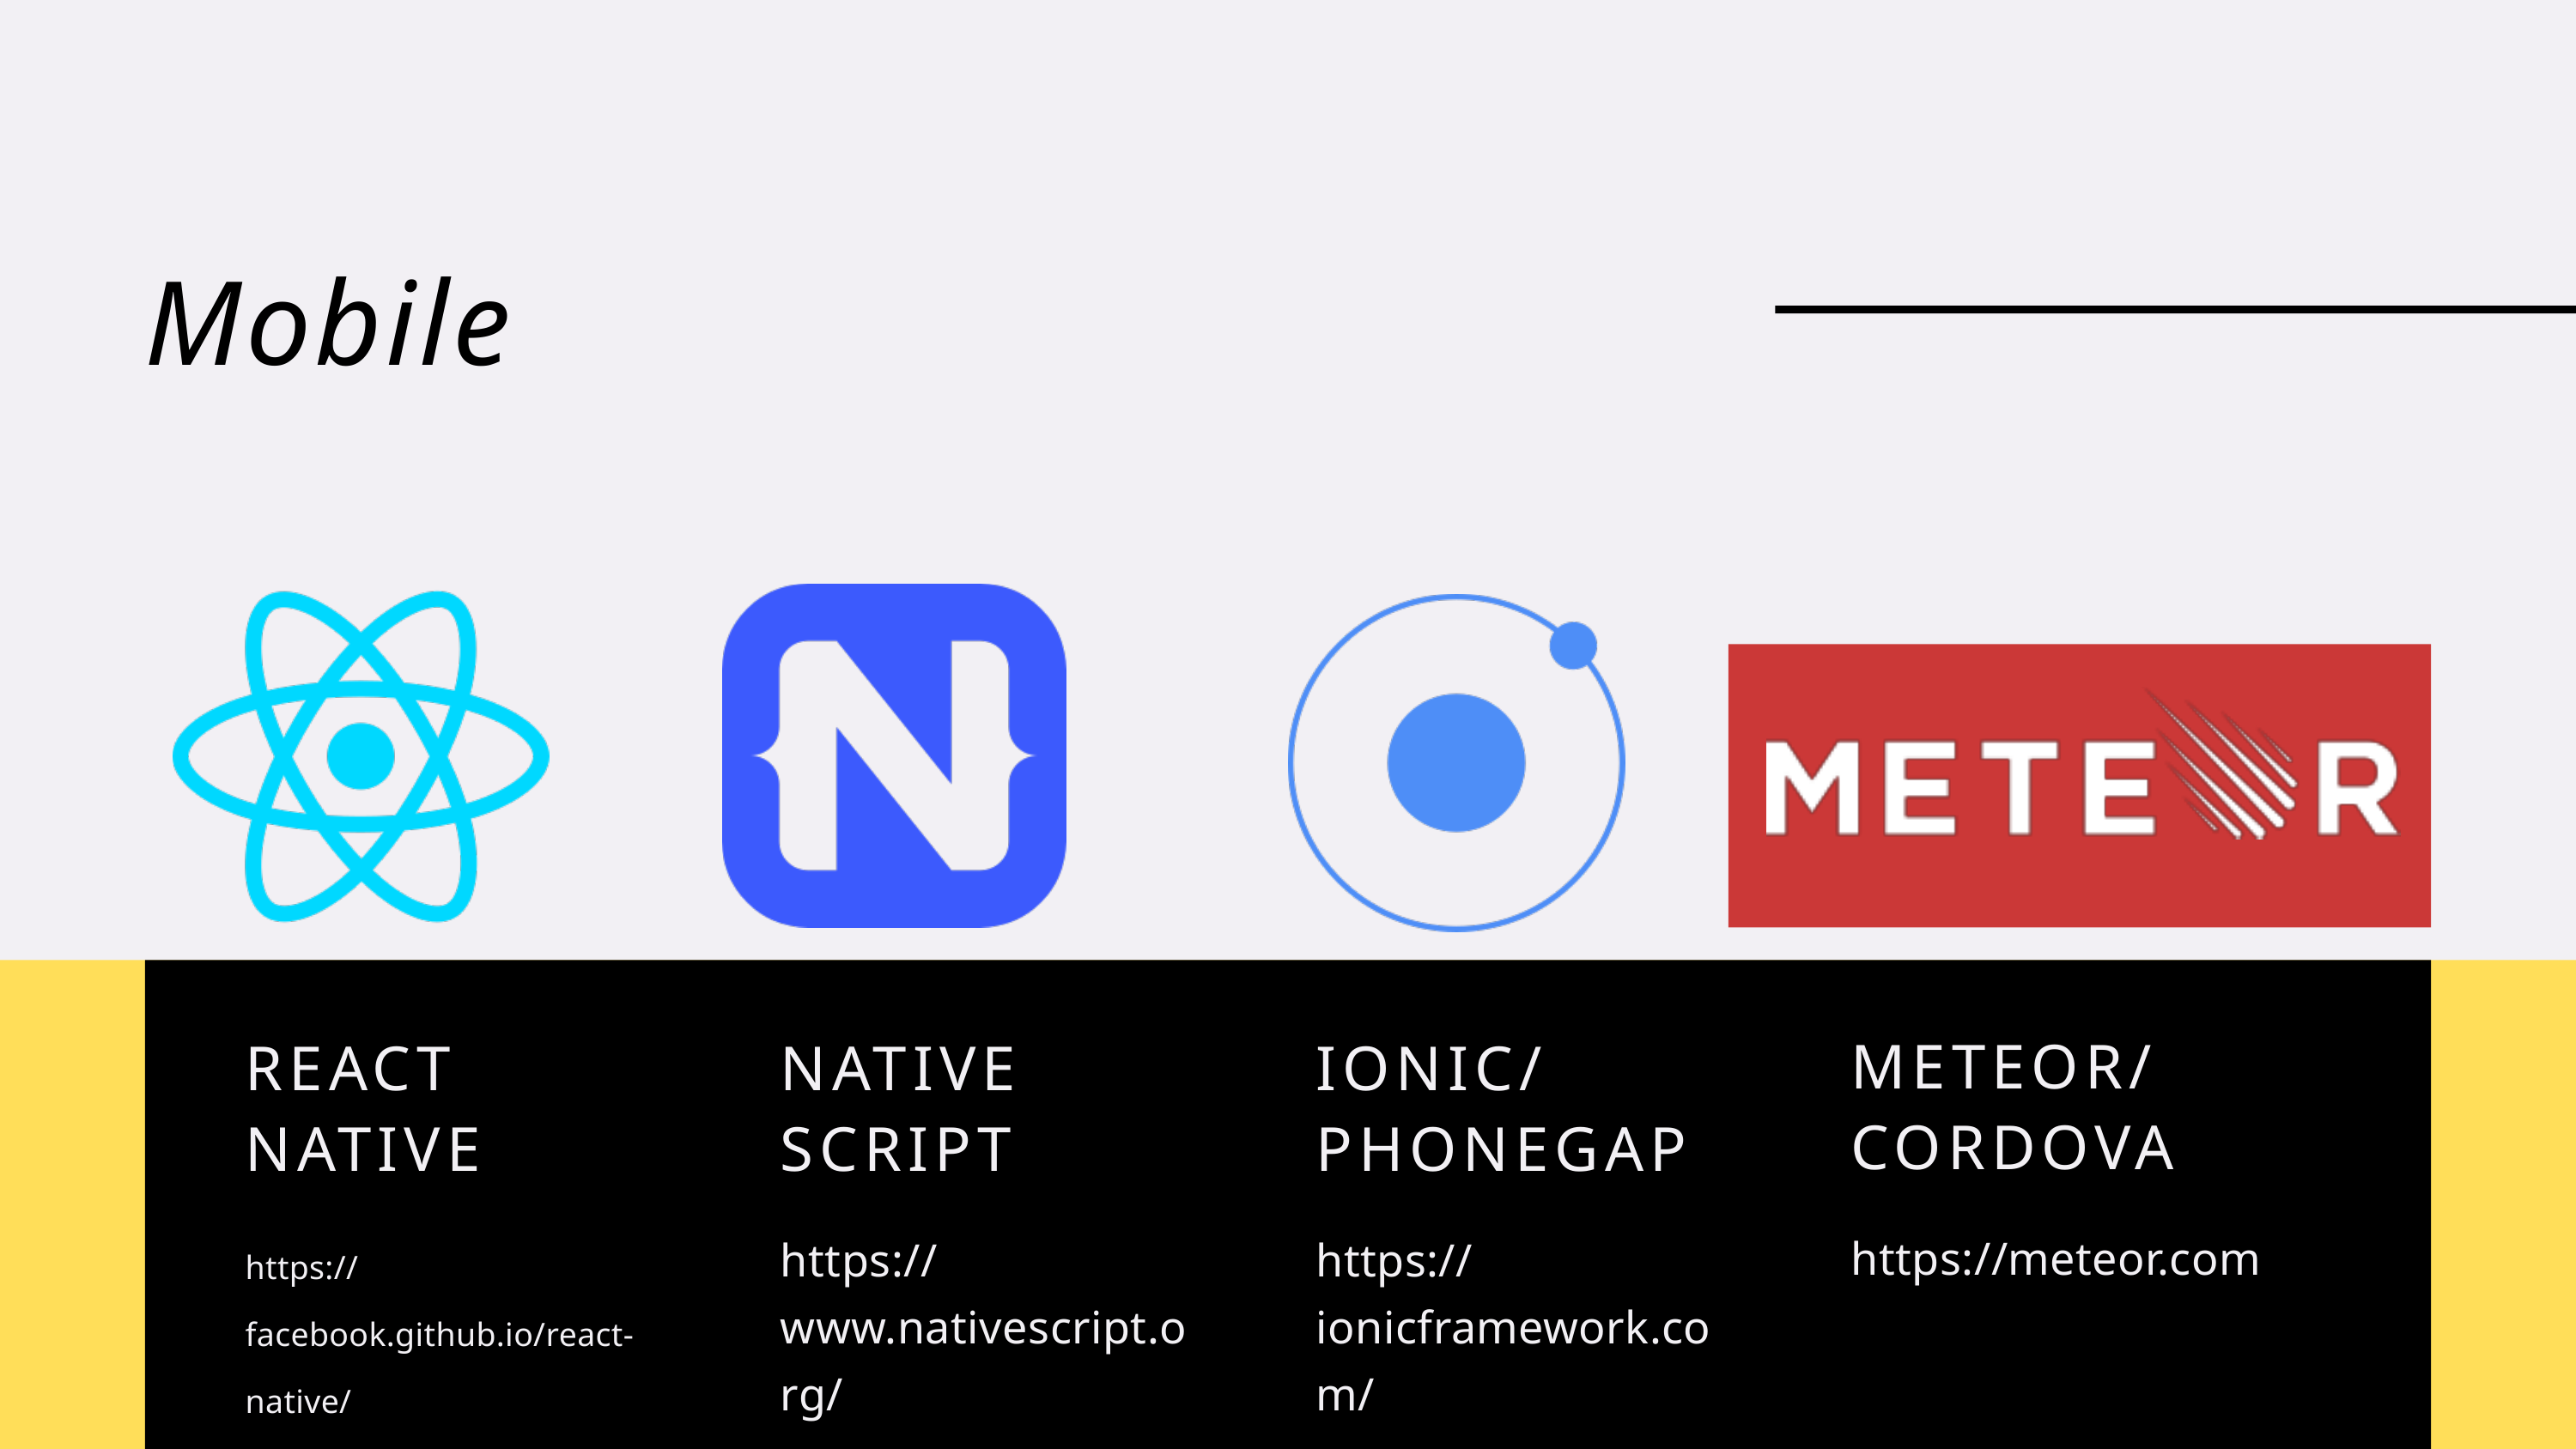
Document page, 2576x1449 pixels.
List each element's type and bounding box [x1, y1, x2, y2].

text_box [144, 239, 2576, 380]
text_box [780, 1028, 1204, 1349]
picture [1766, 686, 2401, 840]
picture [1287, 594, 1625, 932]
picture [722, 583, 1066, 928]
text_box [1850, 1026, 2275, 1280]
text_box [245, 1028, 669, 1349]
text_box [0, 960, 144, 1449]
text_box [1315, 1028, 1740, 1349]
text_box [144, 960, 2432, 1449]
text_box [1728, 644, 2432, 928]
text_box [2432, 960, 2576, 1449]
picture [173, 583, 550, 932]
